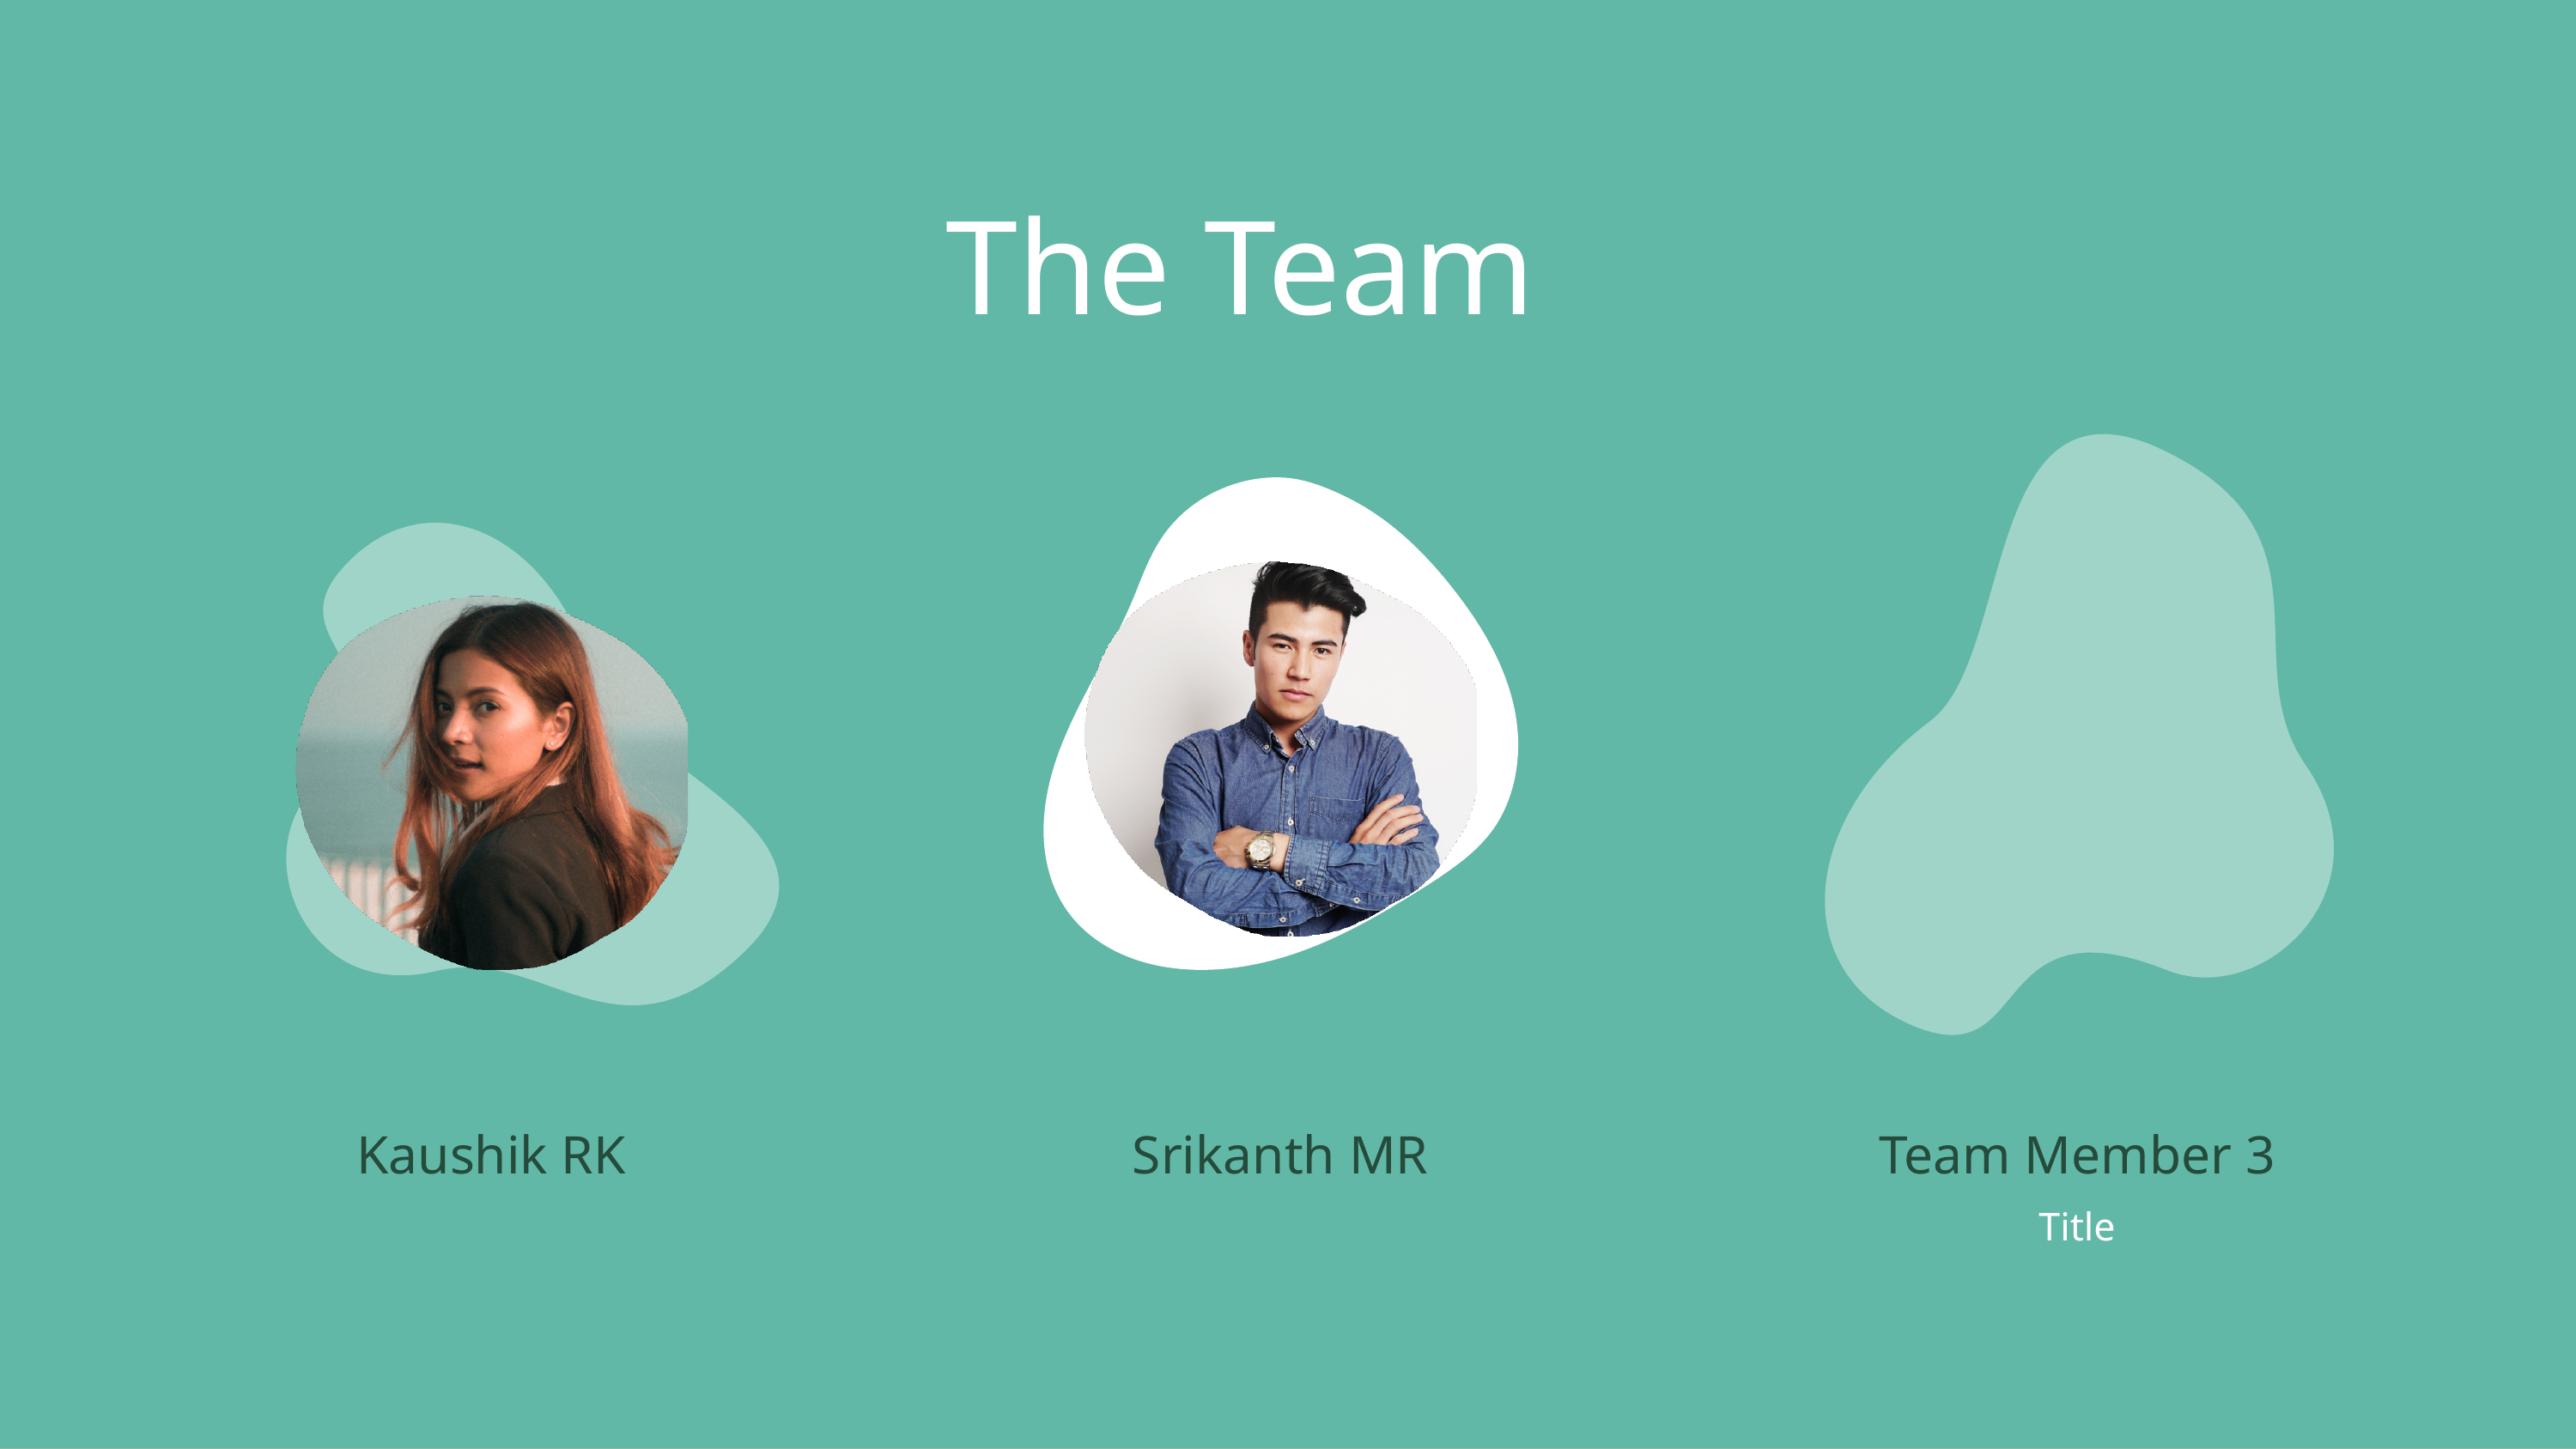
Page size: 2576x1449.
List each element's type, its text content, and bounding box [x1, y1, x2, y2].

text_box [1149, 477, 1430, 561]
text_box [1478, 623, 1519, 847]
text_box [365, 970, 441, 976]
text_box [1043, 697, 1084, 930]
text_box [1825, 433, 2334, 1035]
text_box [286, 816, 295, 902]
text_box [495, 773, 780, 1006]
text_box [1093, 937, 1335, 970]
text_box Srikanth MR [1056, 1096, 1504, 1252]
text_box Team Member 3 Title [1853, 1096, 2301, 1252]
text_box [1084, 561, 1478, 937]
text_box [295, 594, 689, 970]
text_box [325, 522, 556, 594]
title The Team [944, 182, 1632, 343]
text_box Kaushik RK [269, 1096, 714, 1252]
text_box [0, 0, 2576, 1449]
